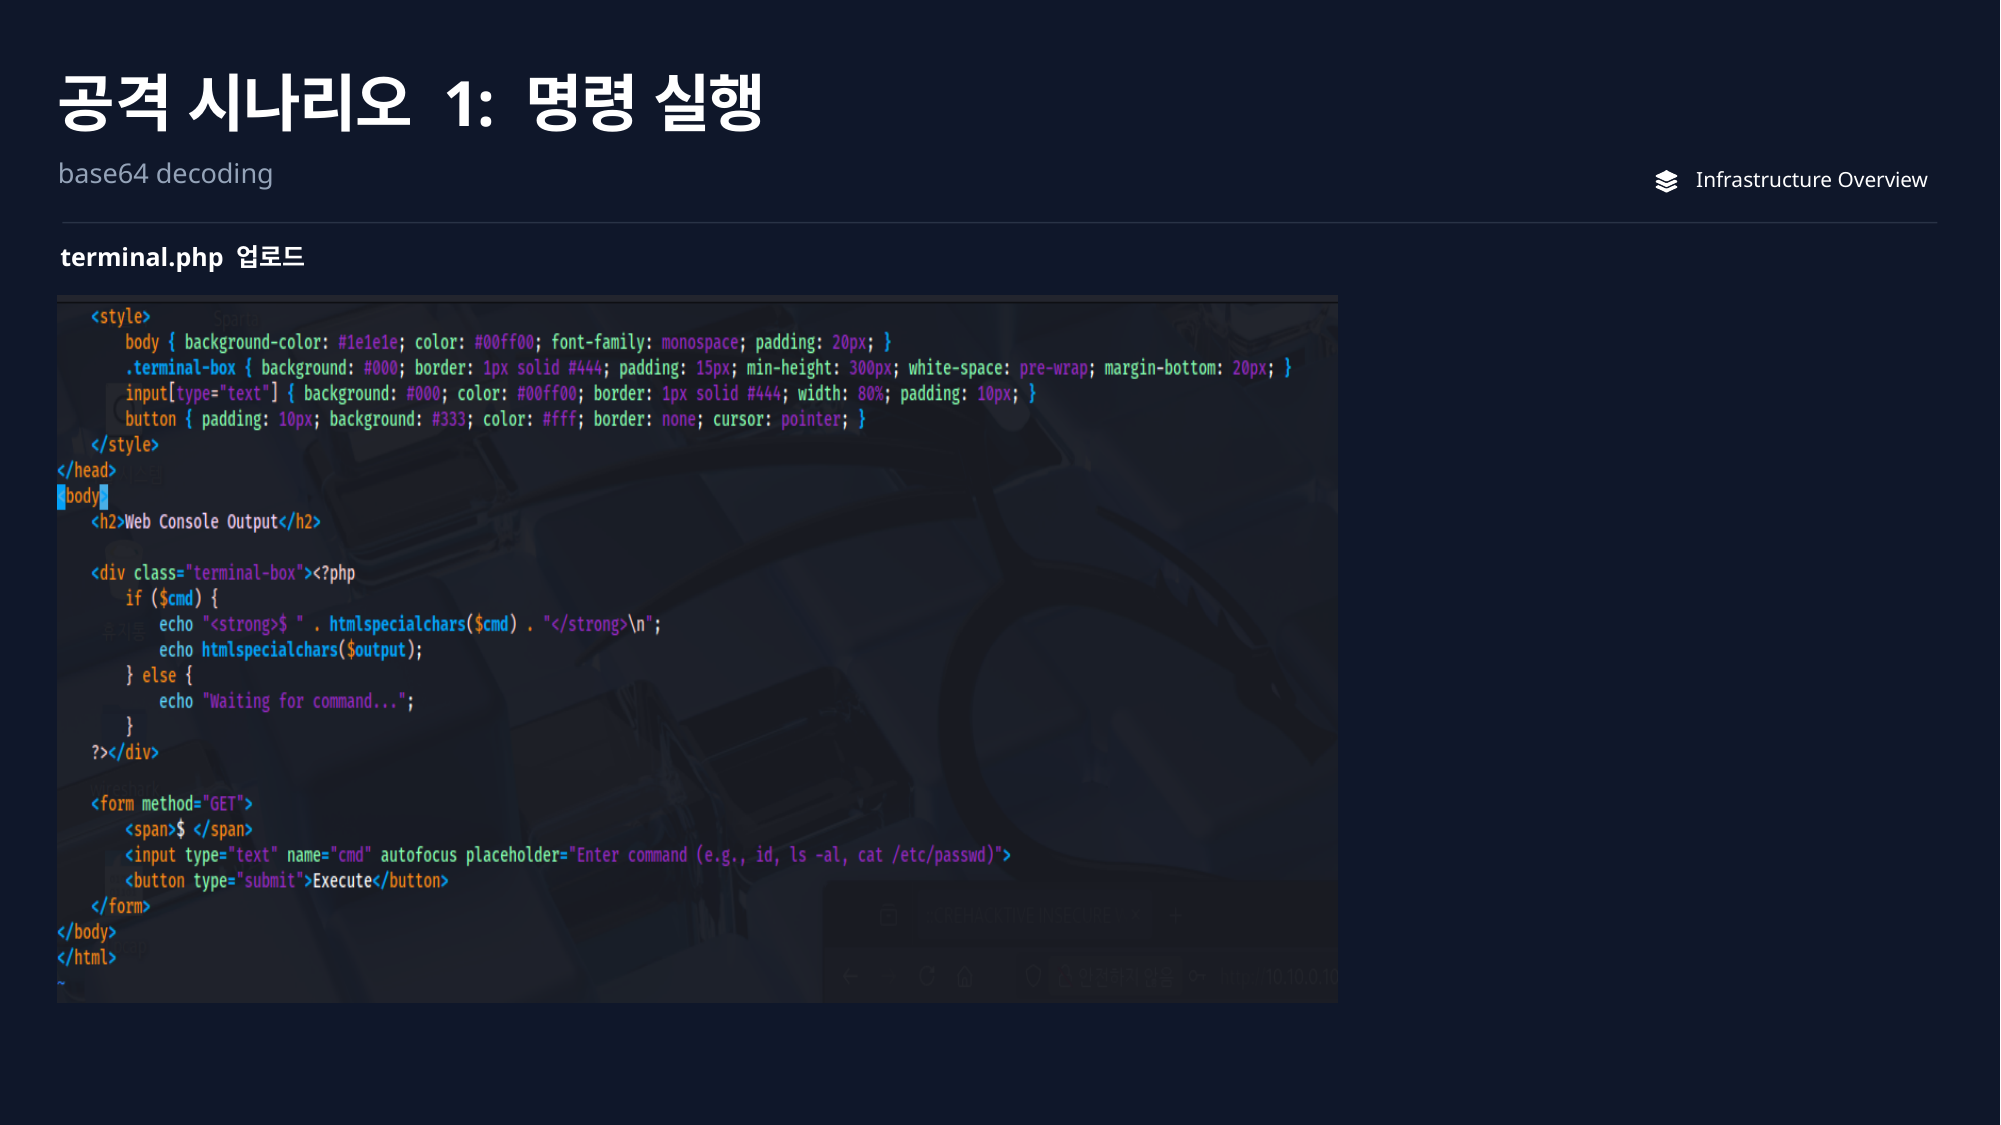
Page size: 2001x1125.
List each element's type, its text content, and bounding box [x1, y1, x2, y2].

picture [1653, 170, 1679, 193]
text_box [0, 0, 2000, 1125]
text_box base64 decoding [57, 156, 832, 199]
text_box 공격 시나리오 1: 명령 실행 [57, 64, 1504, 155]
text_box Infrastructure Overview [1696, 166, 1955, 198]
text_box terminal.php 업로드 [60, 235, 1631, 277]
picture [57, 295, 1338, 1003]
